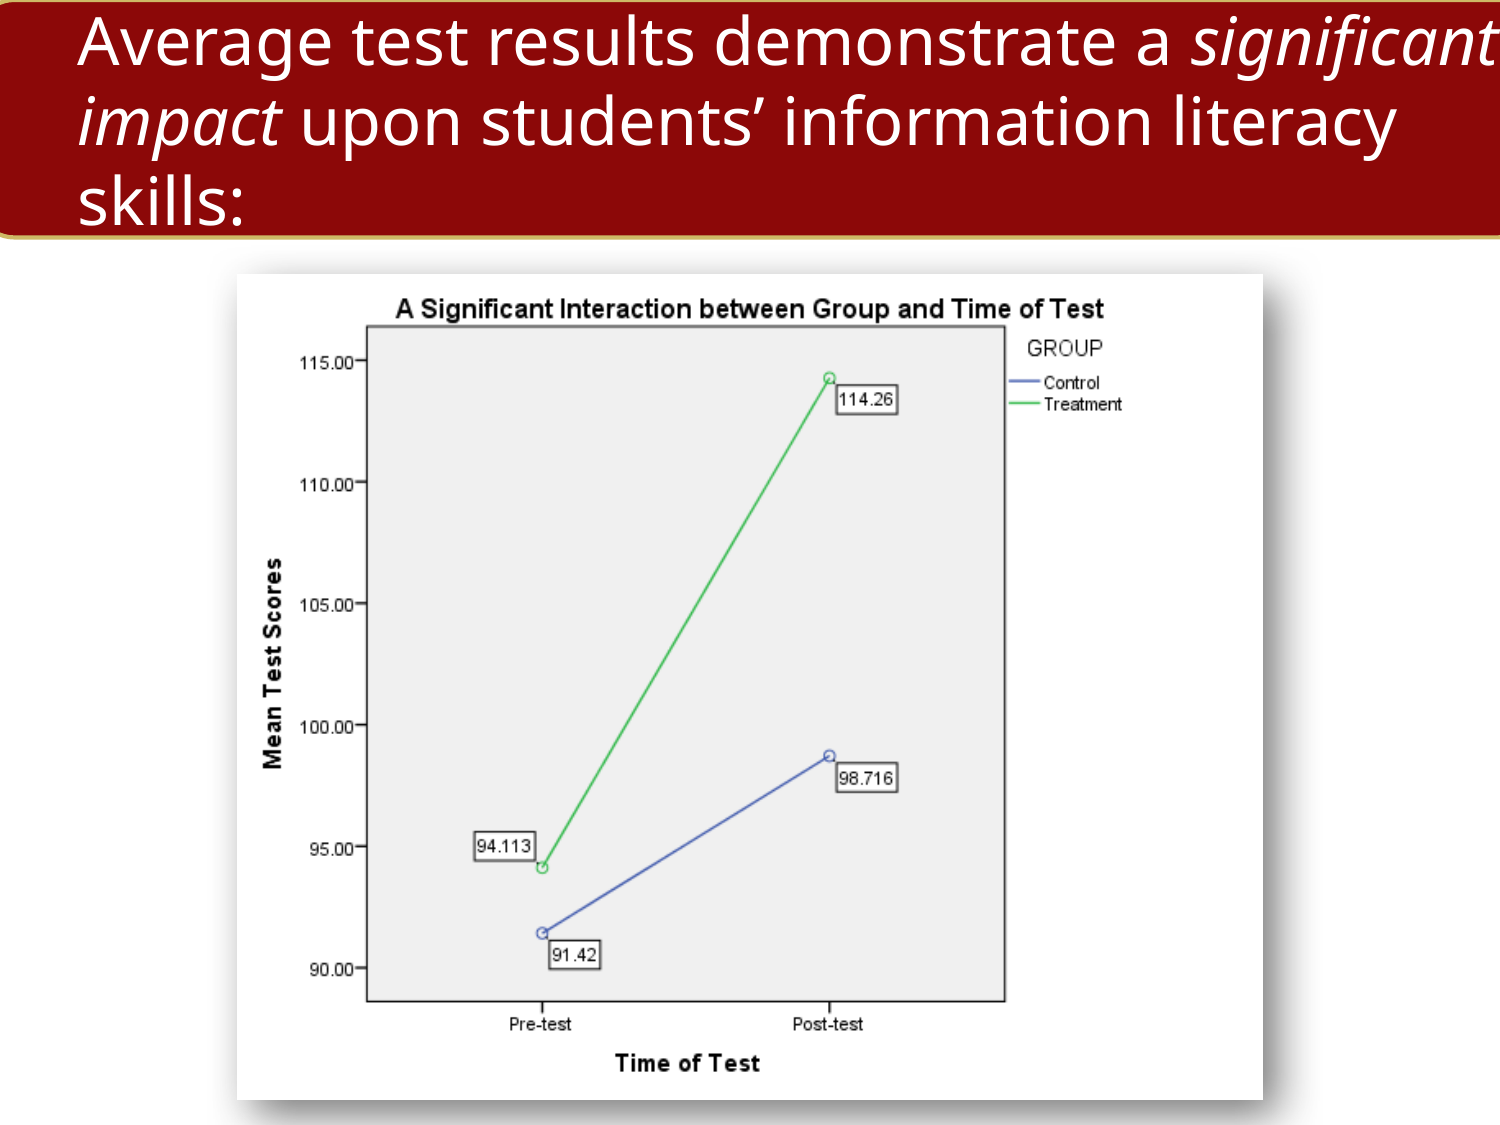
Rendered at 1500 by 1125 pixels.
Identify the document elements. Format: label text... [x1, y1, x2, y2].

text_box Average test results demonstrate a significant impact upon students’ information literacy skills: [0, 0, 1500, 238]
picture [237, 274, 1263, 1101]
